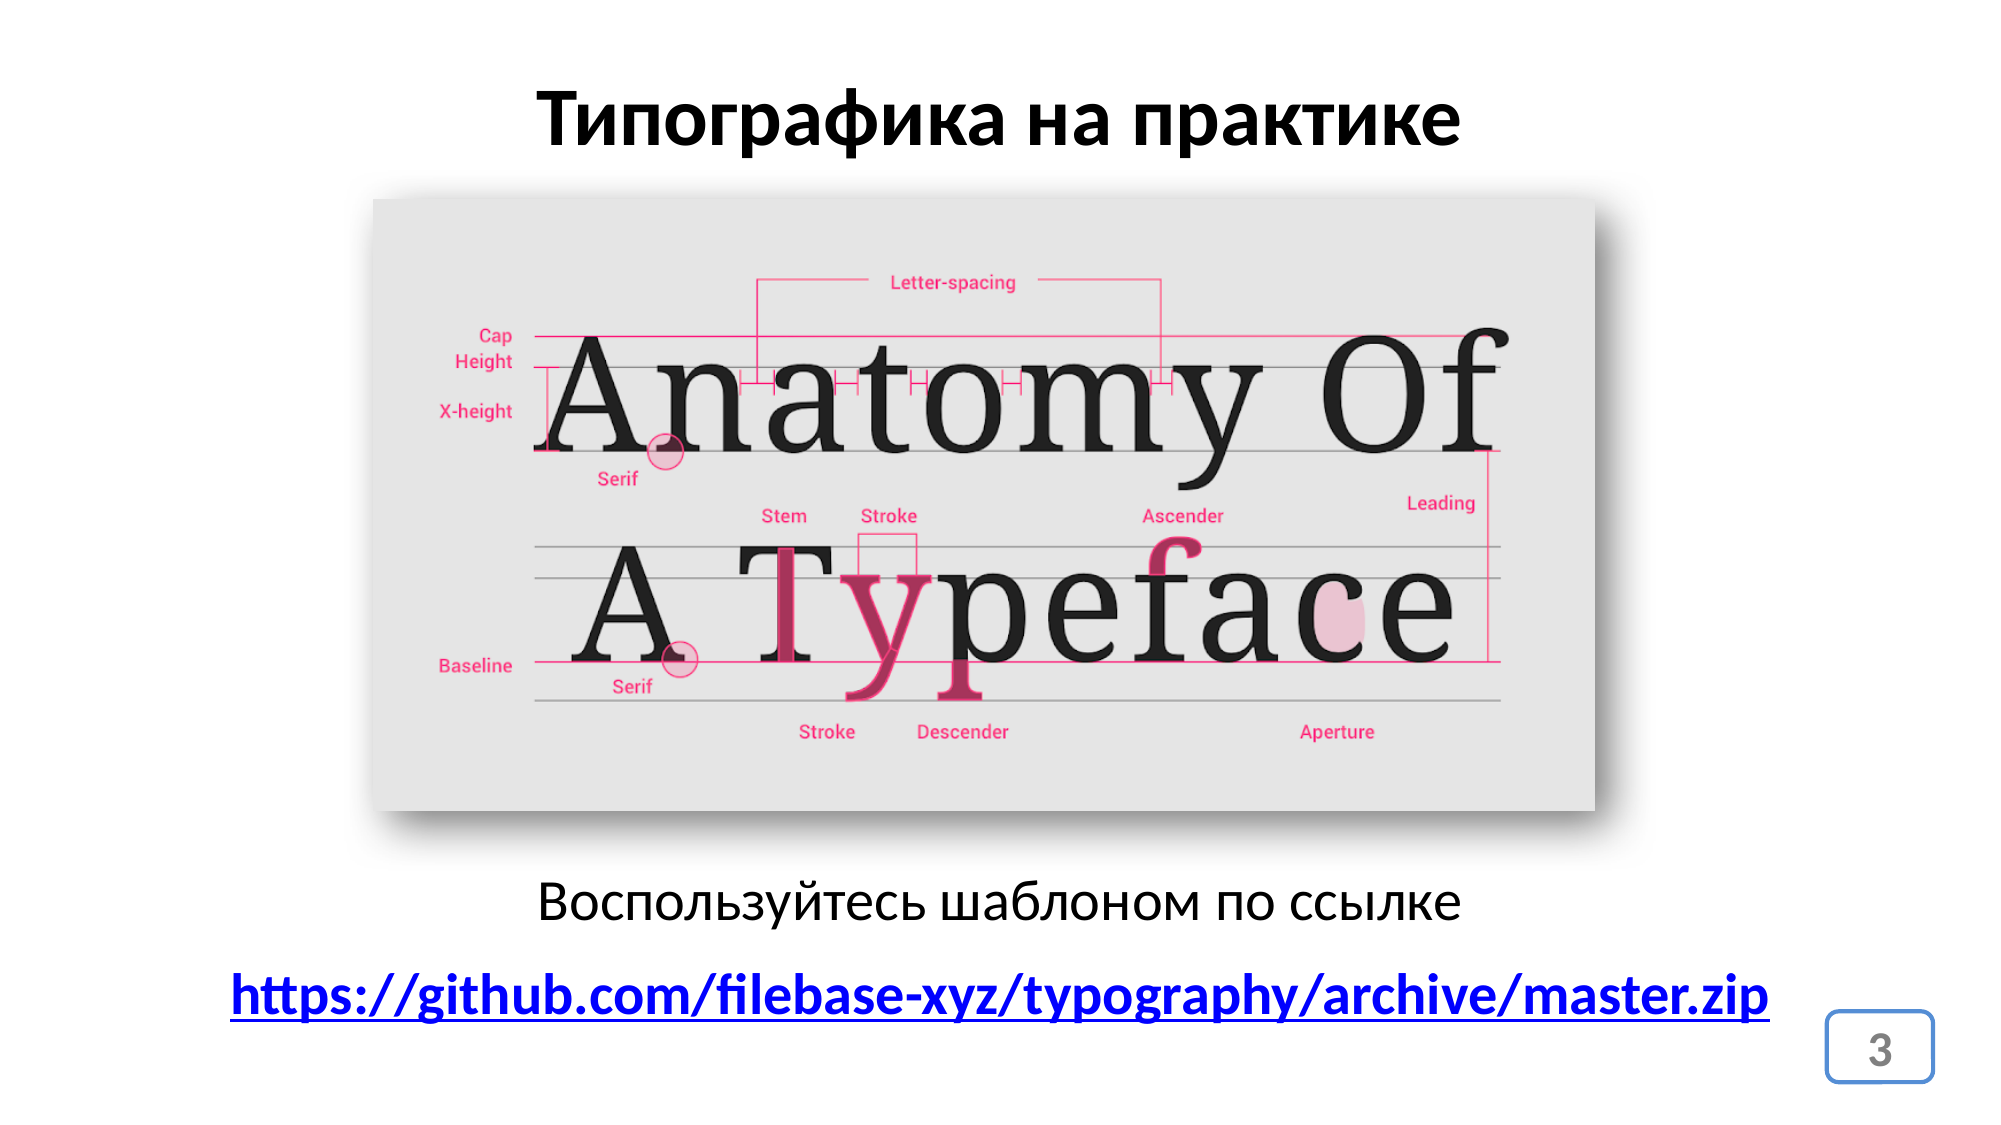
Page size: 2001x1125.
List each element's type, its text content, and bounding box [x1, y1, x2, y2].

text_box Типографика на практике [0, 54, 2000, 170]
picture [373, 199, 1596, 811]
text_box 3 [1824, 1034, 1936, 1085]
text_box https://github.com/filebase-xyz/typography/archive/master.zip [0, 949, 2000, 1034]
text_box Воспользуйтесь шаблоном по ссылке [0, 854, 2000, 940]
